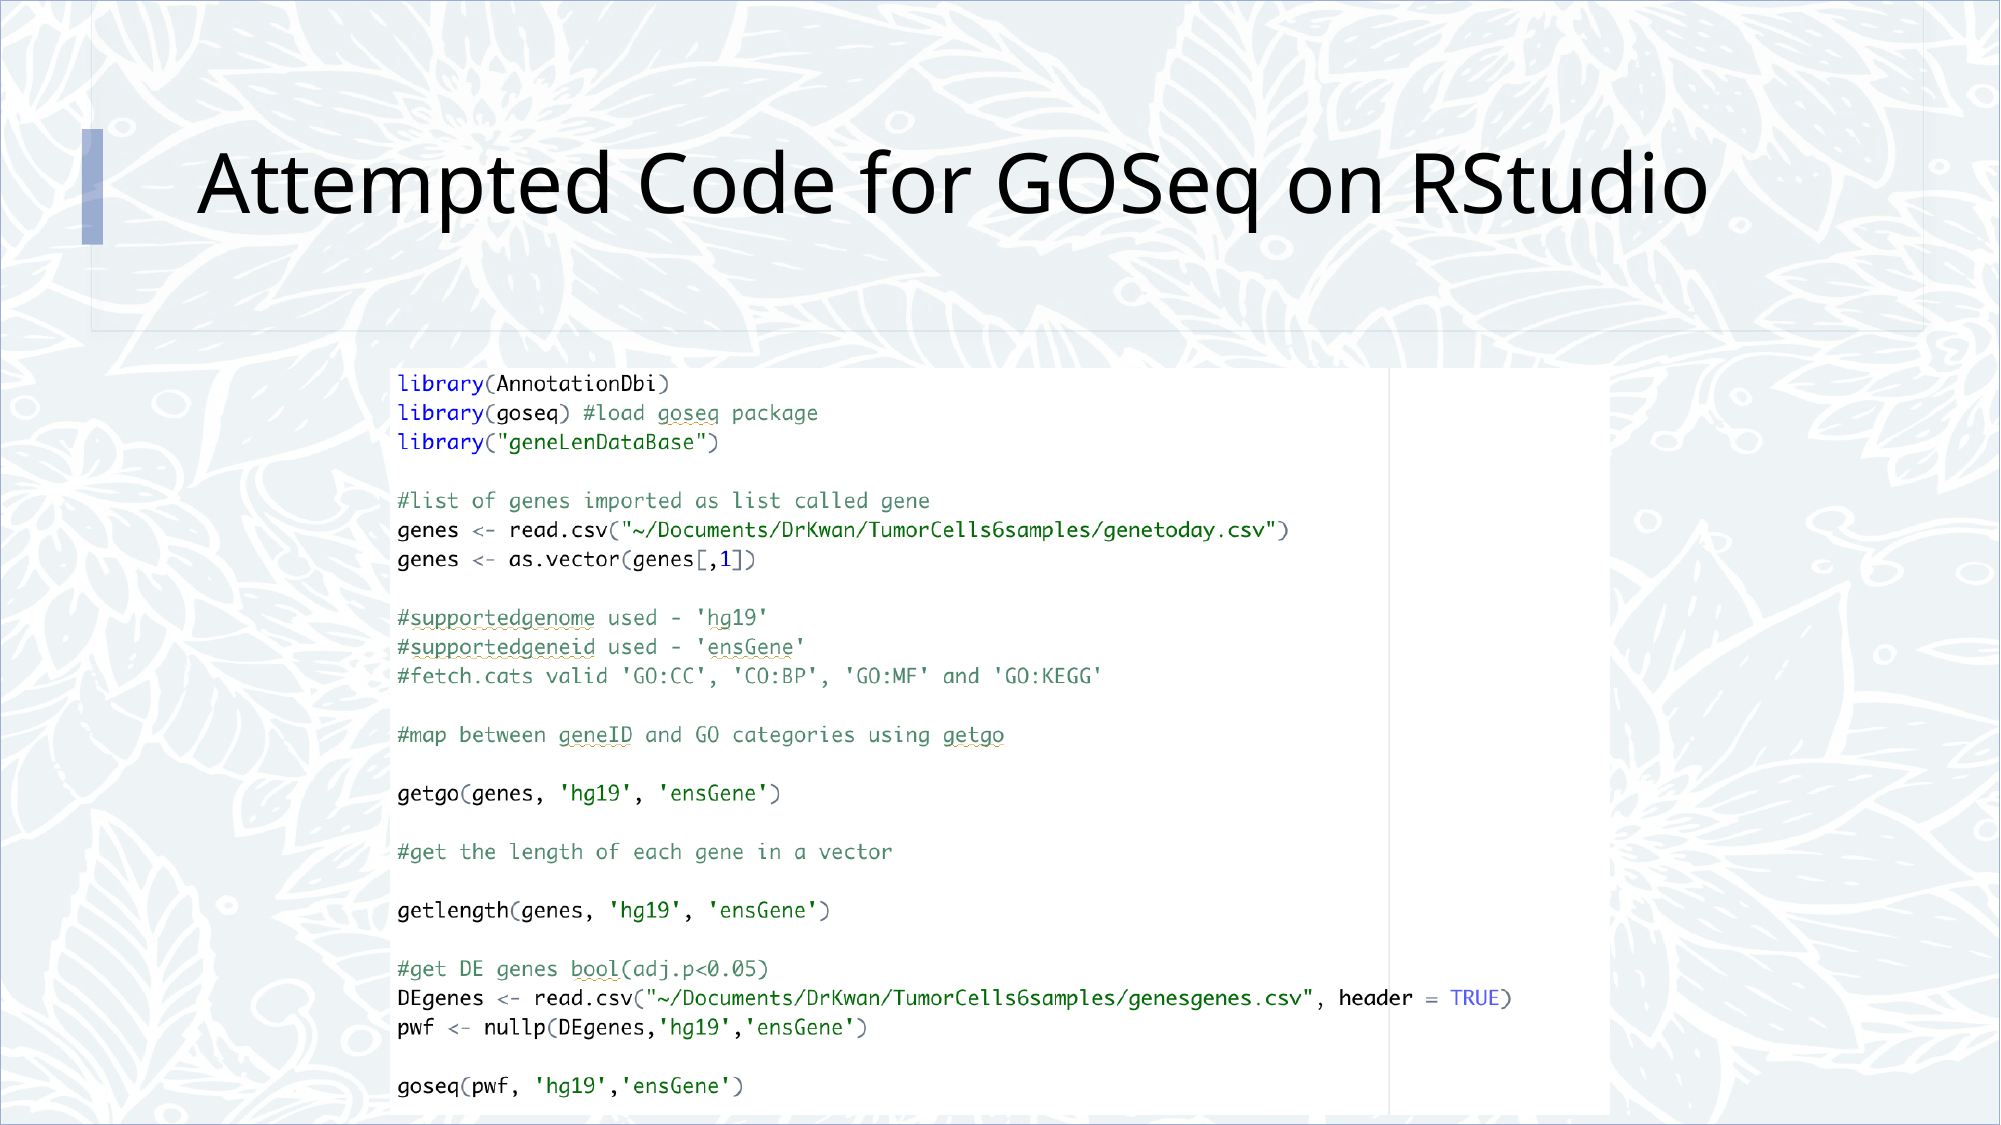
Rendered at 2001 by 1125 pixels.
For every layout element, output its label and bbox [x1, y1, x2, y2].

picture [0, 0, 2000, 1125]
list [390, 368, 1610, 1115]
